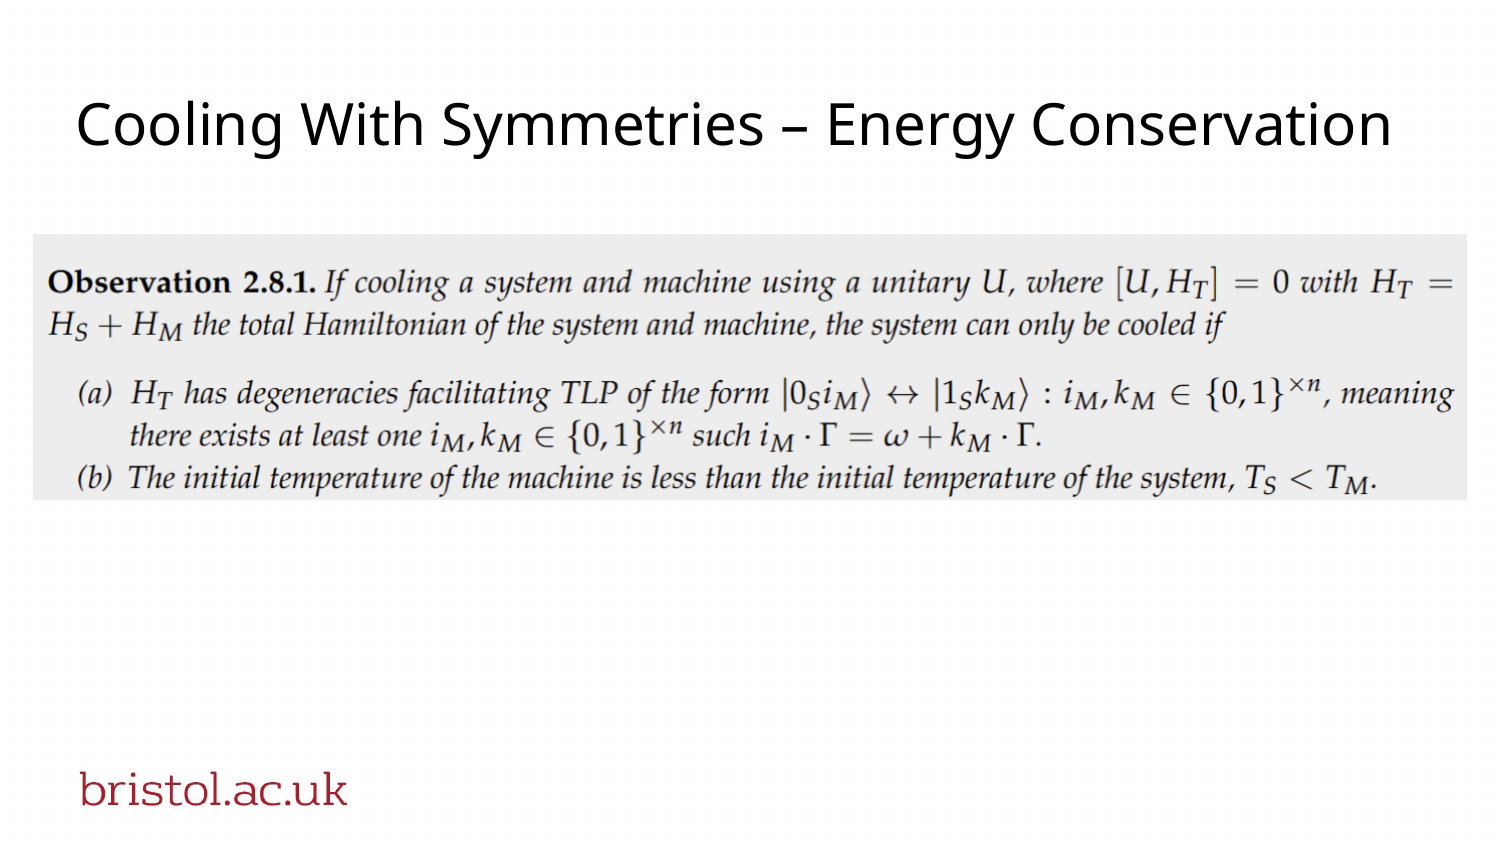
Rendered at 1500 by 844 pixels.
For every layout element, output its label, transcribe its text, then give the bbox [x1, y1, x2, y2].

title Cooling With Symmetries – Energy Conservation [60, 44, 1440, 208]
picture [0, 0, 1500, 844]
